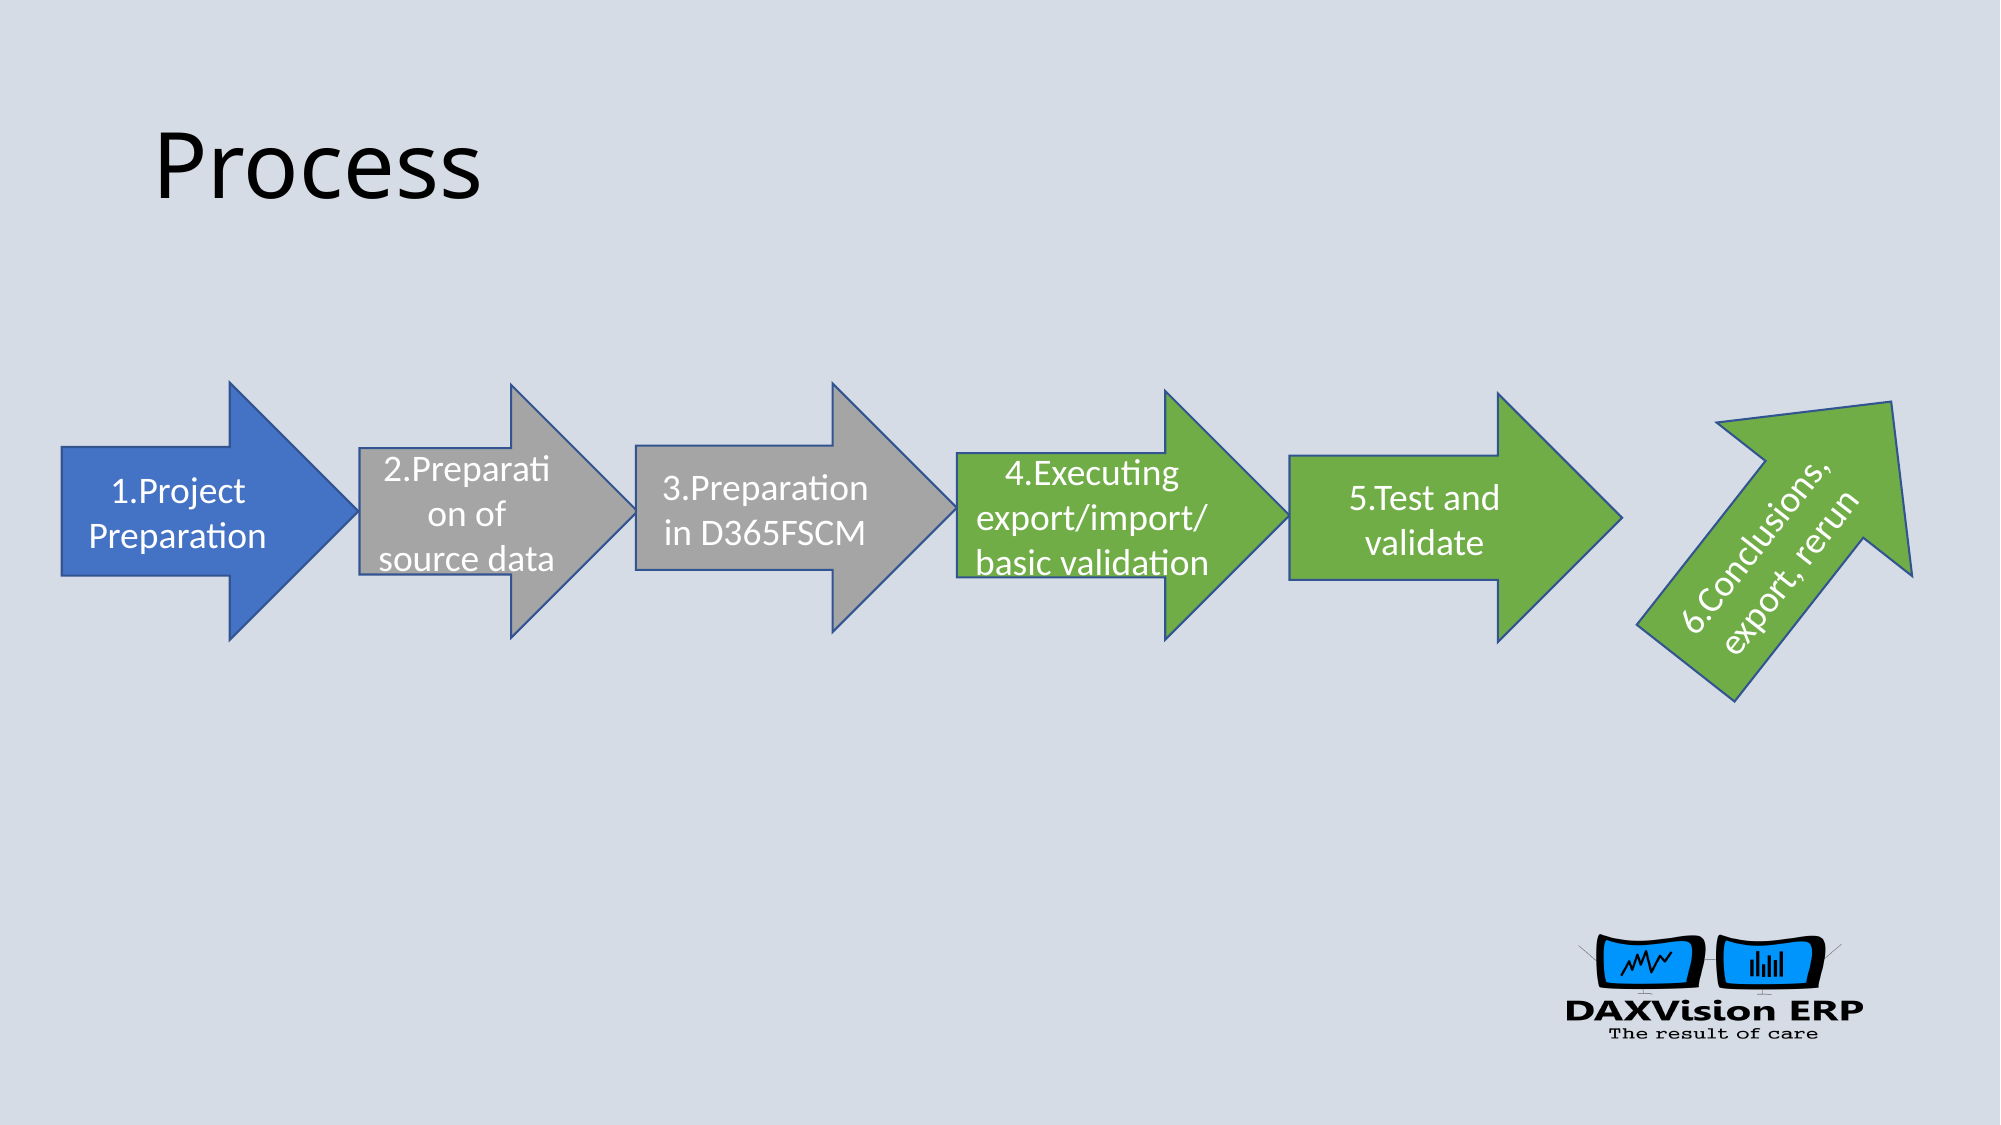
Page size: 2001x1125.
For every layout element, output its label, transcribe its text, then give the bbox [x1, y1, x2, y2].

text_box 2.Preparation of source data [358, 382, 634, 641]
text_box 1.Project Preparation [60, 380, 360, 643]
text_box 6.Conclusions, export, rerun [1635, 400, 1914, 703]
picture [1567, 1014, 1863, 1103]
title Process [137, 59, 1863, 278]
text_box 5.Test and validate [1288, 390, 1624, 645]
list [137, 299, 1863, 1014]
text_box 4.Executing export/import/basic validation [955, 388, 1288, 643]
text_box 3.Preparation in D365FSCM [634, 380, 955, 635]
